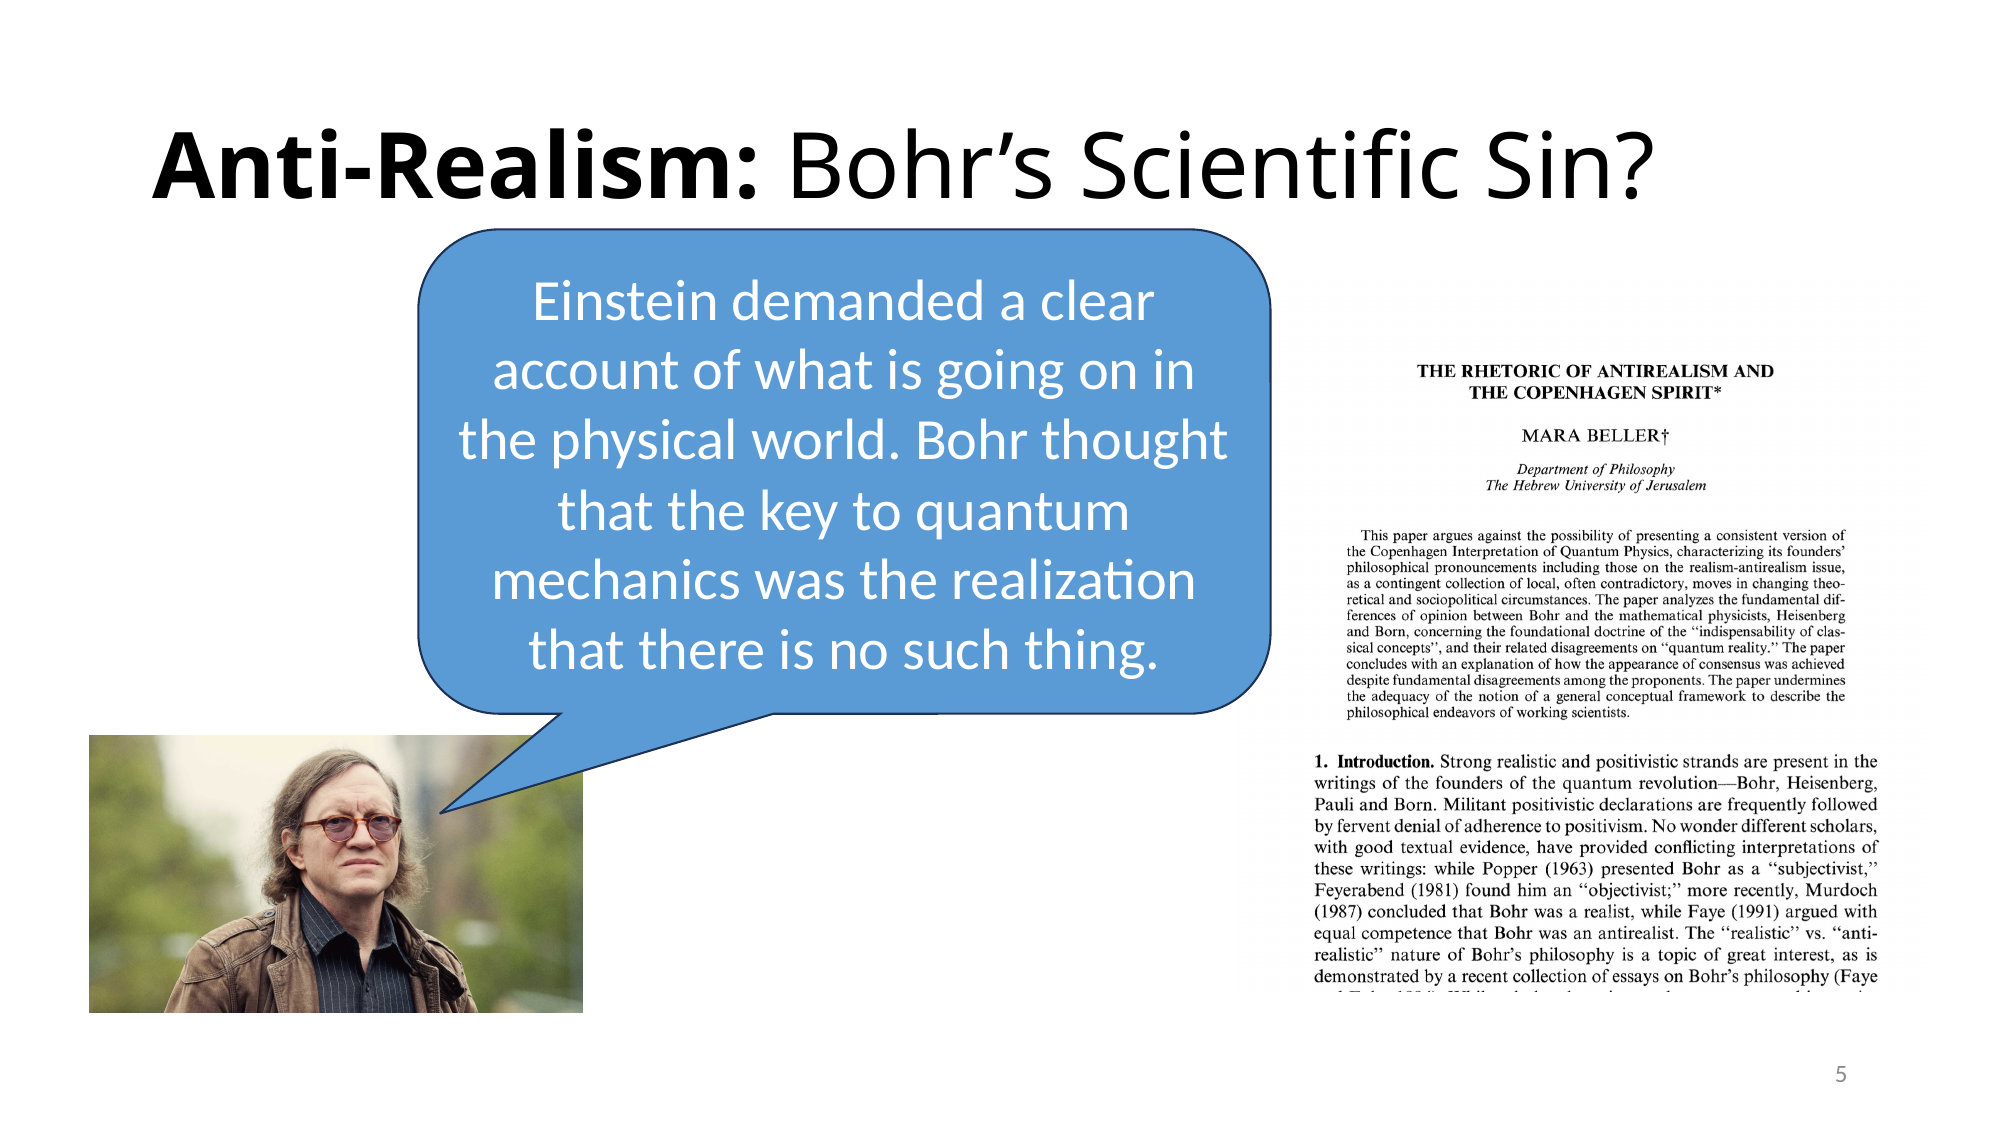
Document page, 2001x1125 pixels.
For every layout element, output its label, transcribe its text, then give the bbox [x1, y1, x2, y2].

title Anti-Realism: Bohr’s Scientific Sin? [137, 59, 1863, 278]
text_box Einstein demanded a clear account of what is going on in the physical world. Bohr thought that the key to quantum mechanics was the realization that there is no such thing. [417, 228, 1265, 772]
slide_number 5 [1412, 1042, 1863, 1103]
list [1235, 277, 1934, 992]
picture [89, 735, 583, 1013]
